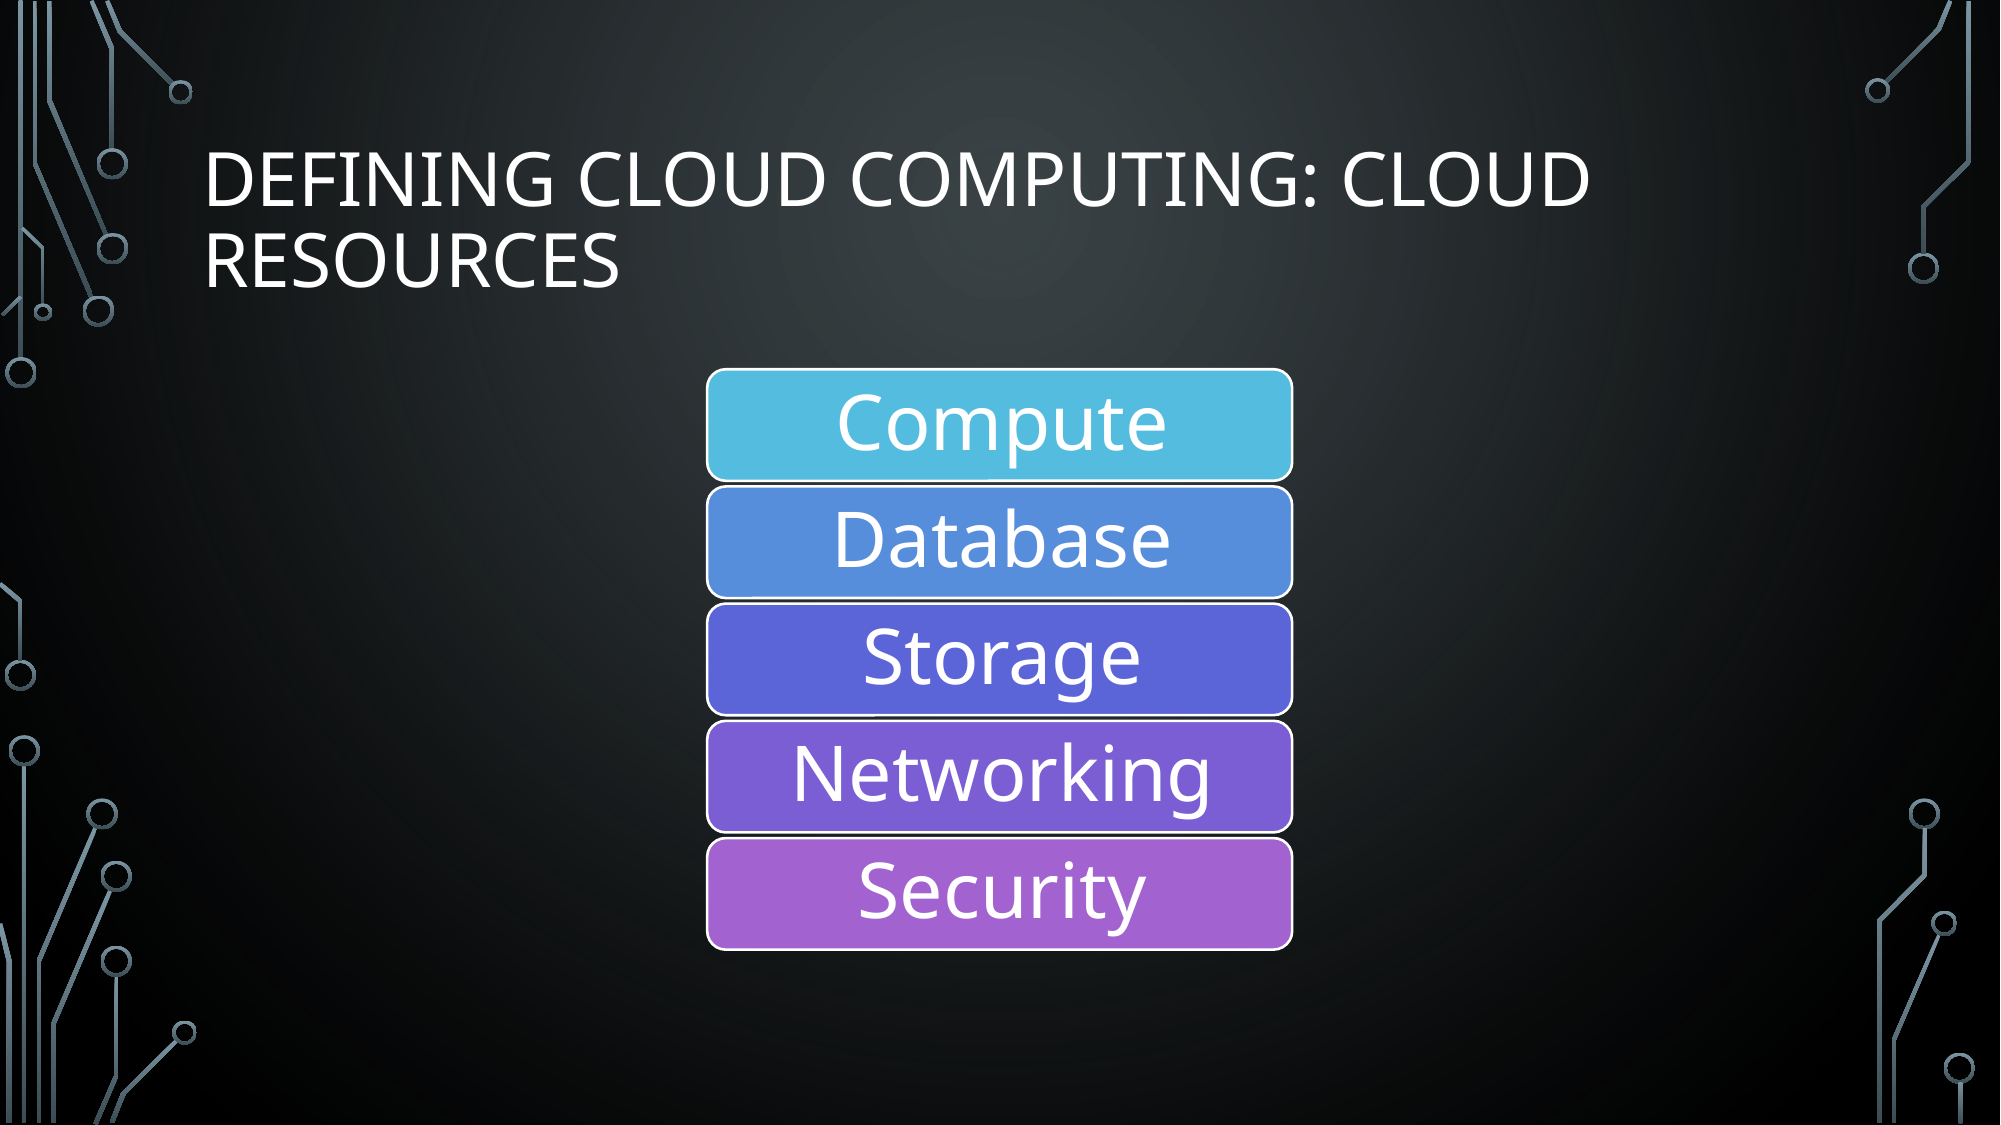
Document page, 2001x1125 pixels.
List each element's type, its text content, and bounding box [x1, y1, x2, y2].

title Defining Cloud Computing: Cloud Resources [187, 101, 1940, 344]
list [186, 368, 1813, 951]
